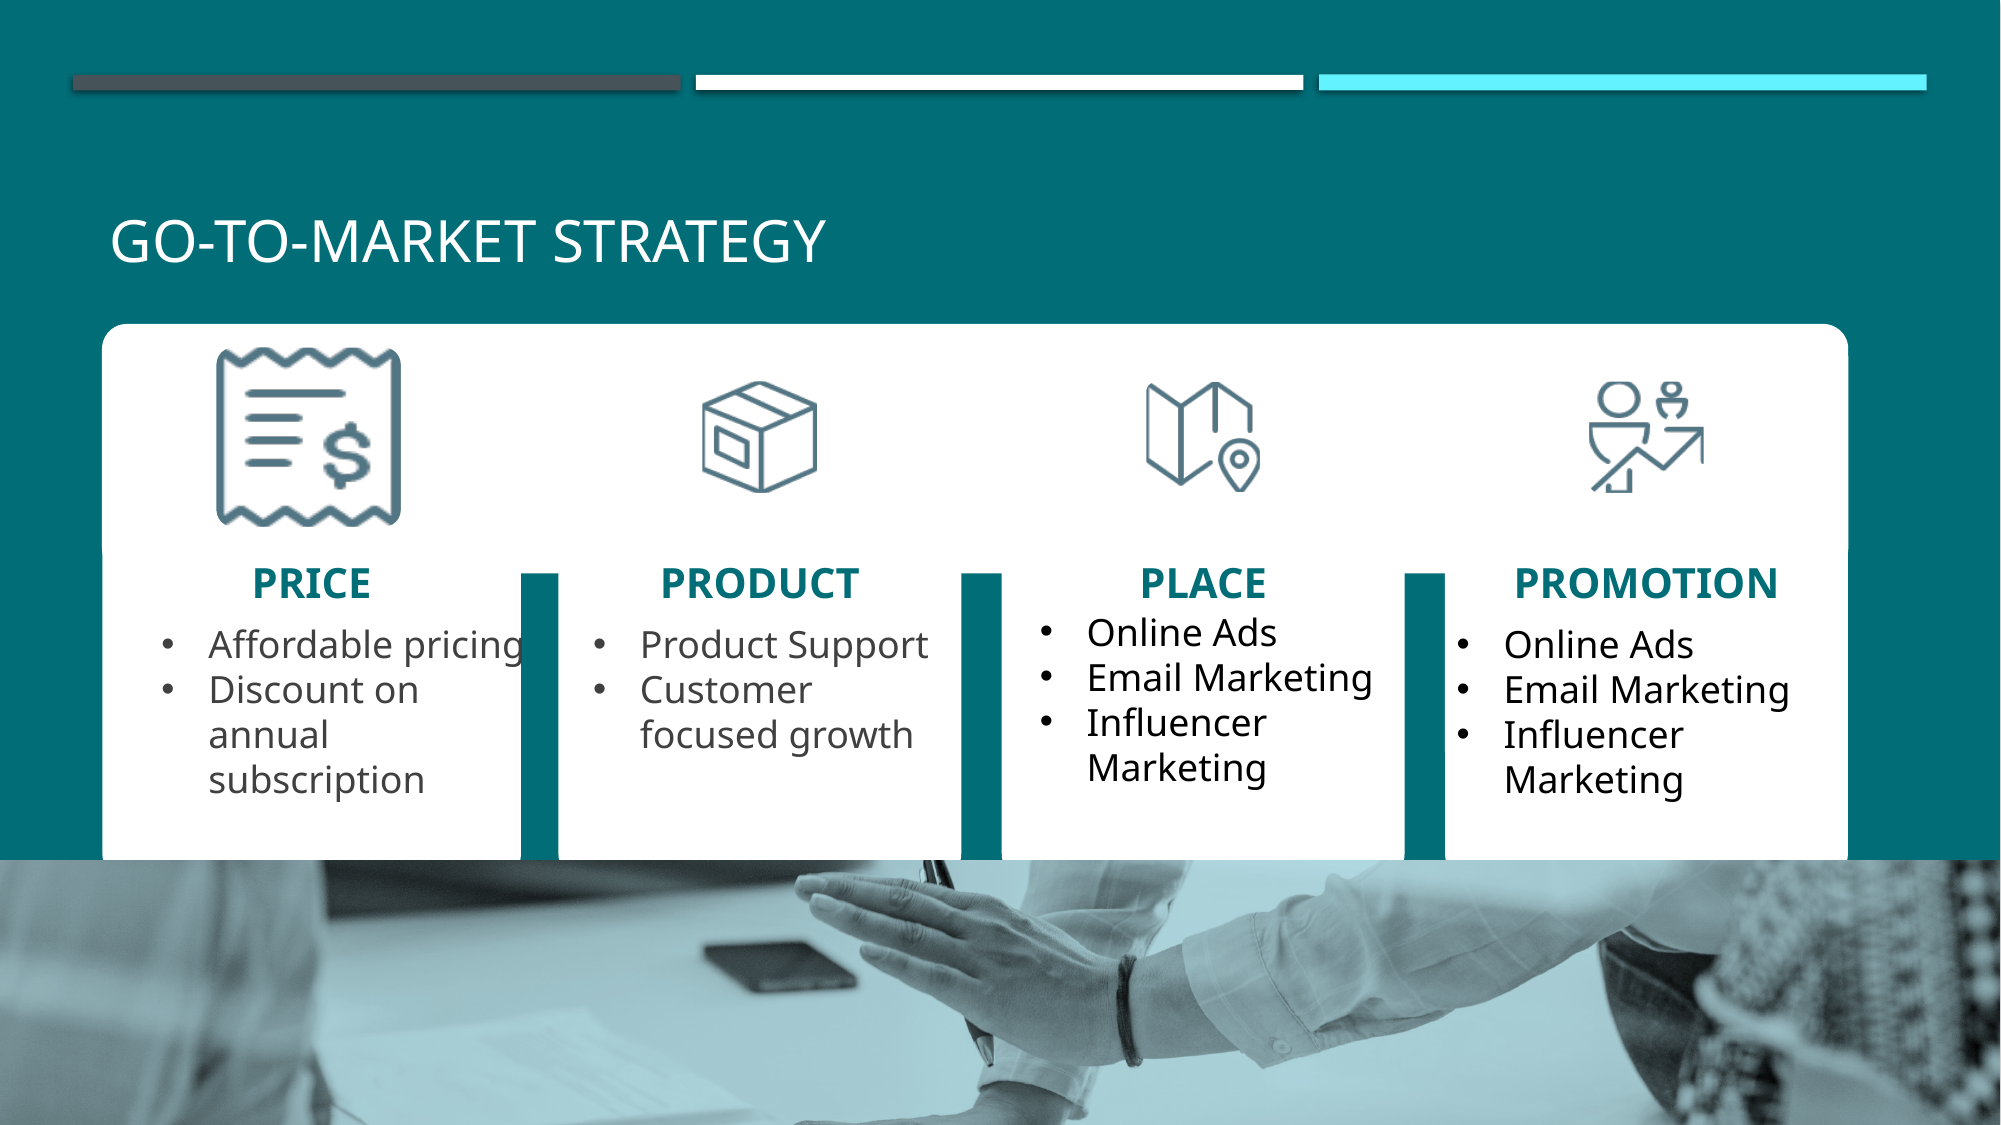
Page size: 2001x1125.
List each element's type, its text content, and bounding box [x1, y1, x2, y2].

picture [0, 859, 2000, 1125]
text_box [42, 323, 1905, 857]
title Go-to-market strategy [94, 119, 1904, 282]
